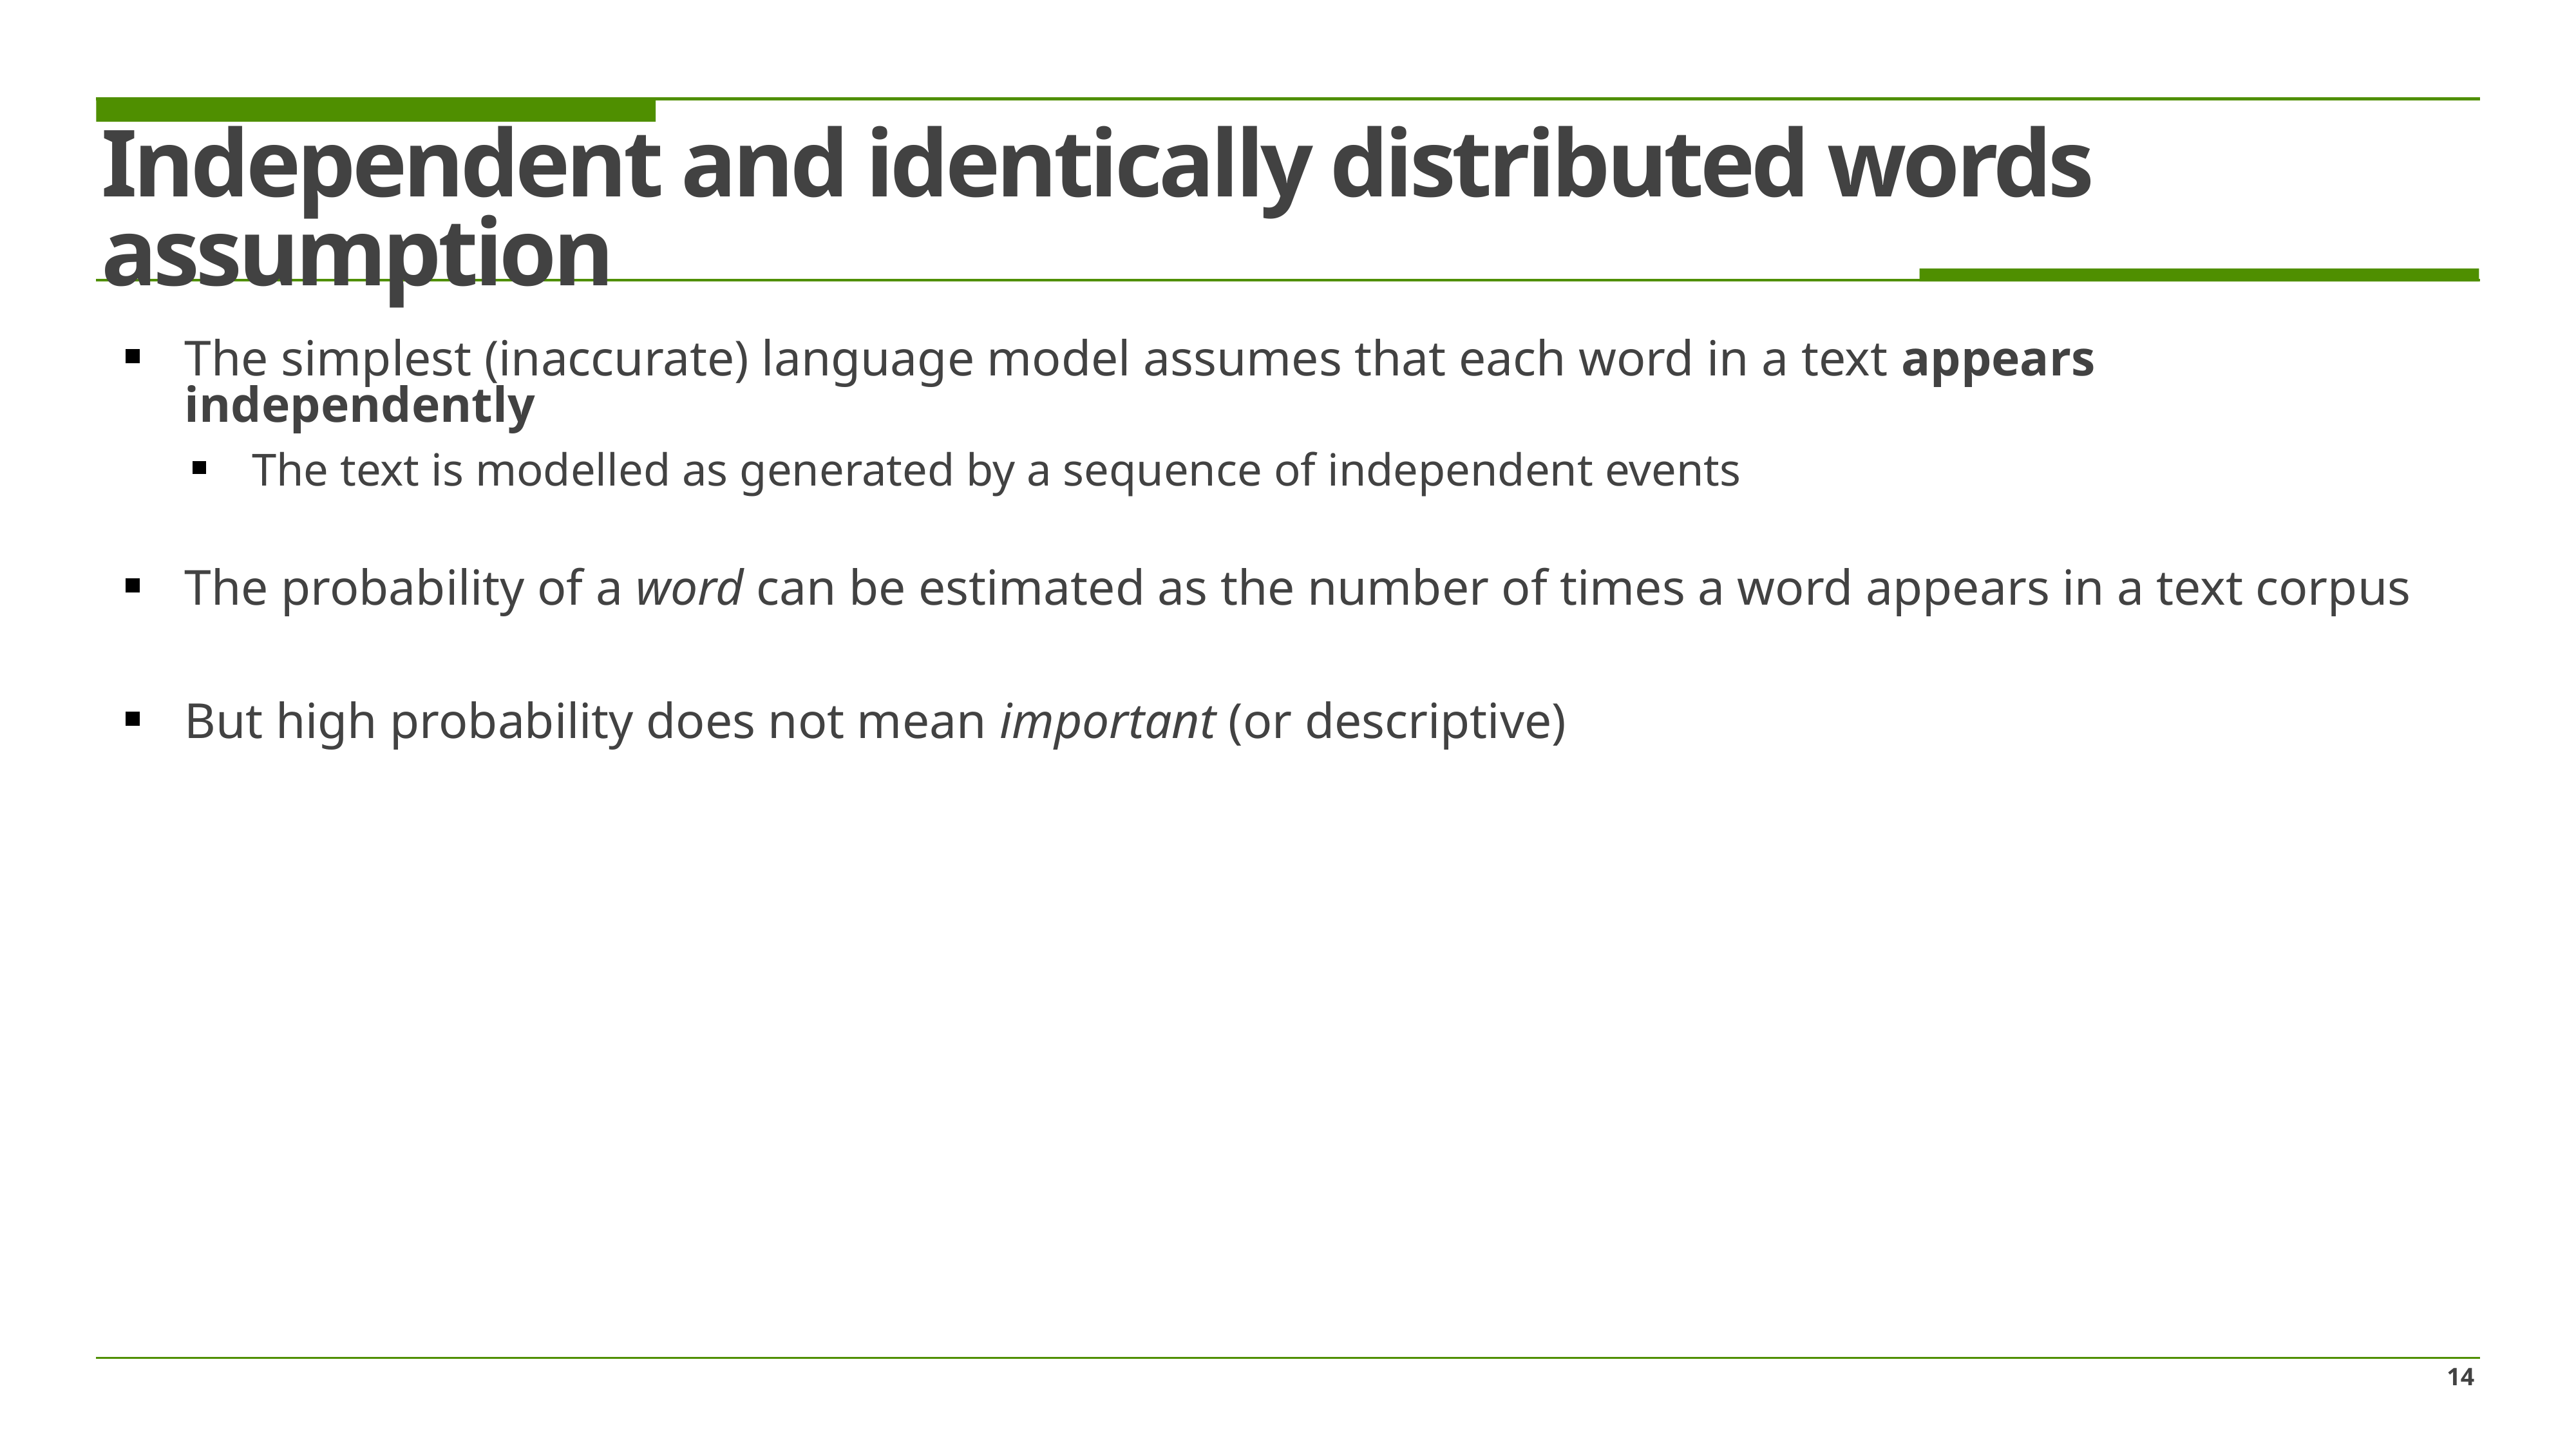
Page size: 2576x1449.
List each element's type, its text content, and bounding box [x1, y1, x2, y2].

slide_number 14 [2325, 1358, 2481, 1400]
picture [126, 578, 140, 592]
picture [126, 349, 140, 363]
title Independent and identically distributed words assumption [95, 120, 2481, 259]
list The simplest (inaccurate) language model assumes that each word in a text appears independently The text is modelled as generated by a sequence of independent events The probability of a word can be estimated as the number of times a word appears in a text corpus But high probability does not mean important (or descriptive) [120, 333, 2456, 1321]
picture [193, 461, 206, 474]
picture [126, 712, 140, 726]
